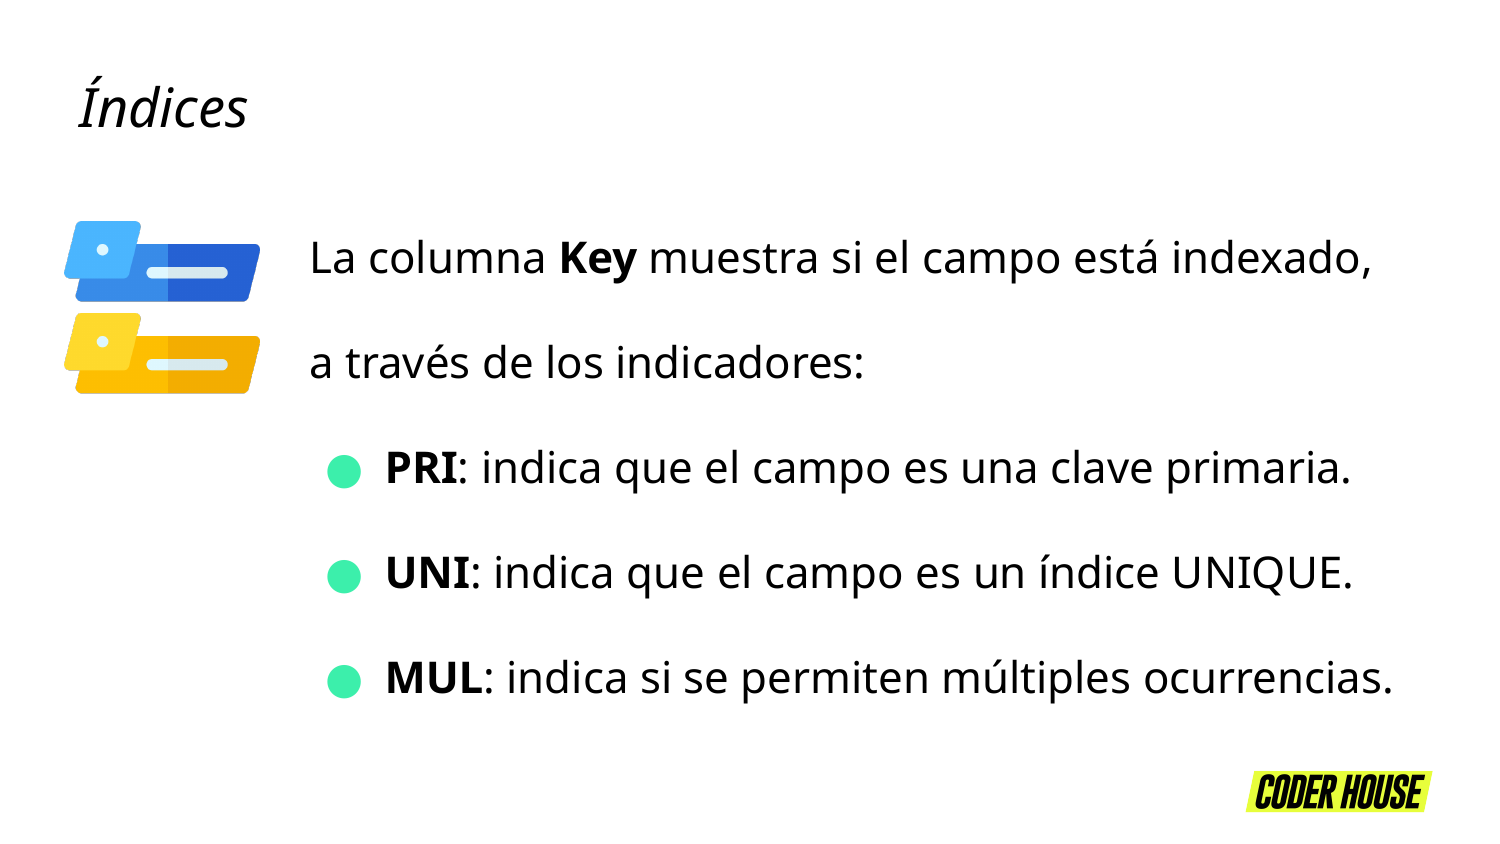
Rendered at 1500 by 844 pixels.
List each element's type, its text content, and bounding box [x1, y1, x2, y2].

picture [64, 209, 260, 405]
text_box Índices [64, 58, 885, 175]
text_box La columna Key muestra si el campo está indexado, a través de los indicadores: PRI: indica que el campo es una clave primaria. UNI: indica que el campo es un índice UNIQUE. MUL: indica si se permiten múltiples ocurrencias. [294, 162, 1424, 672]
picture [1241, 764, 1437, 819]
